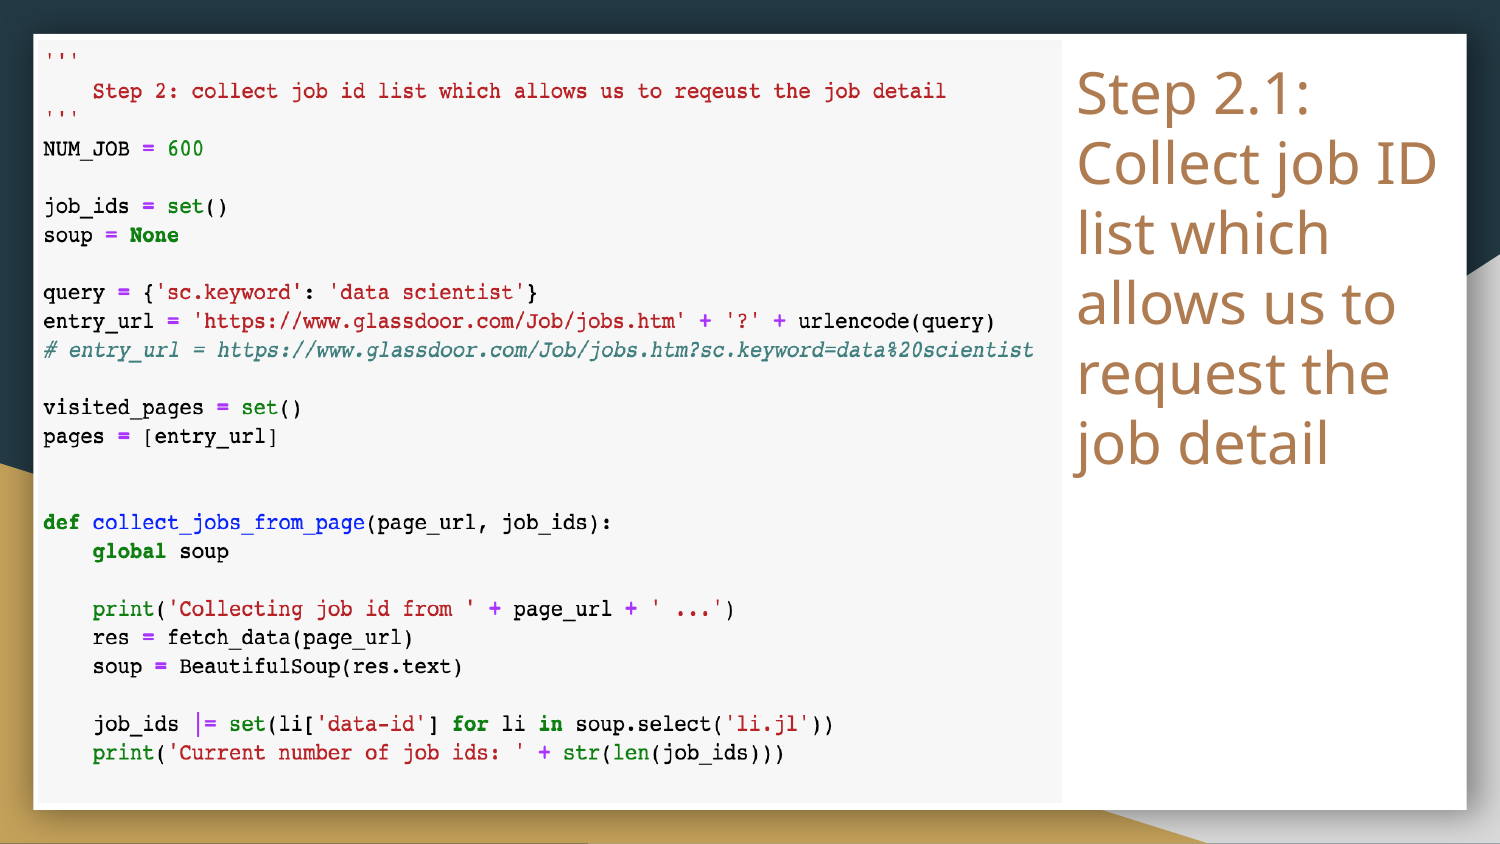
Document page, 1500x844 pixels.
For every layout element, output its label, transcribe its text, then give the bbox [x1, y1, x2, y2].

title Step 2.1: Collect job ID list which allows us to request the job detail [1063, 40, 1479, 733]
picture [38, 40, 1062, 804]
